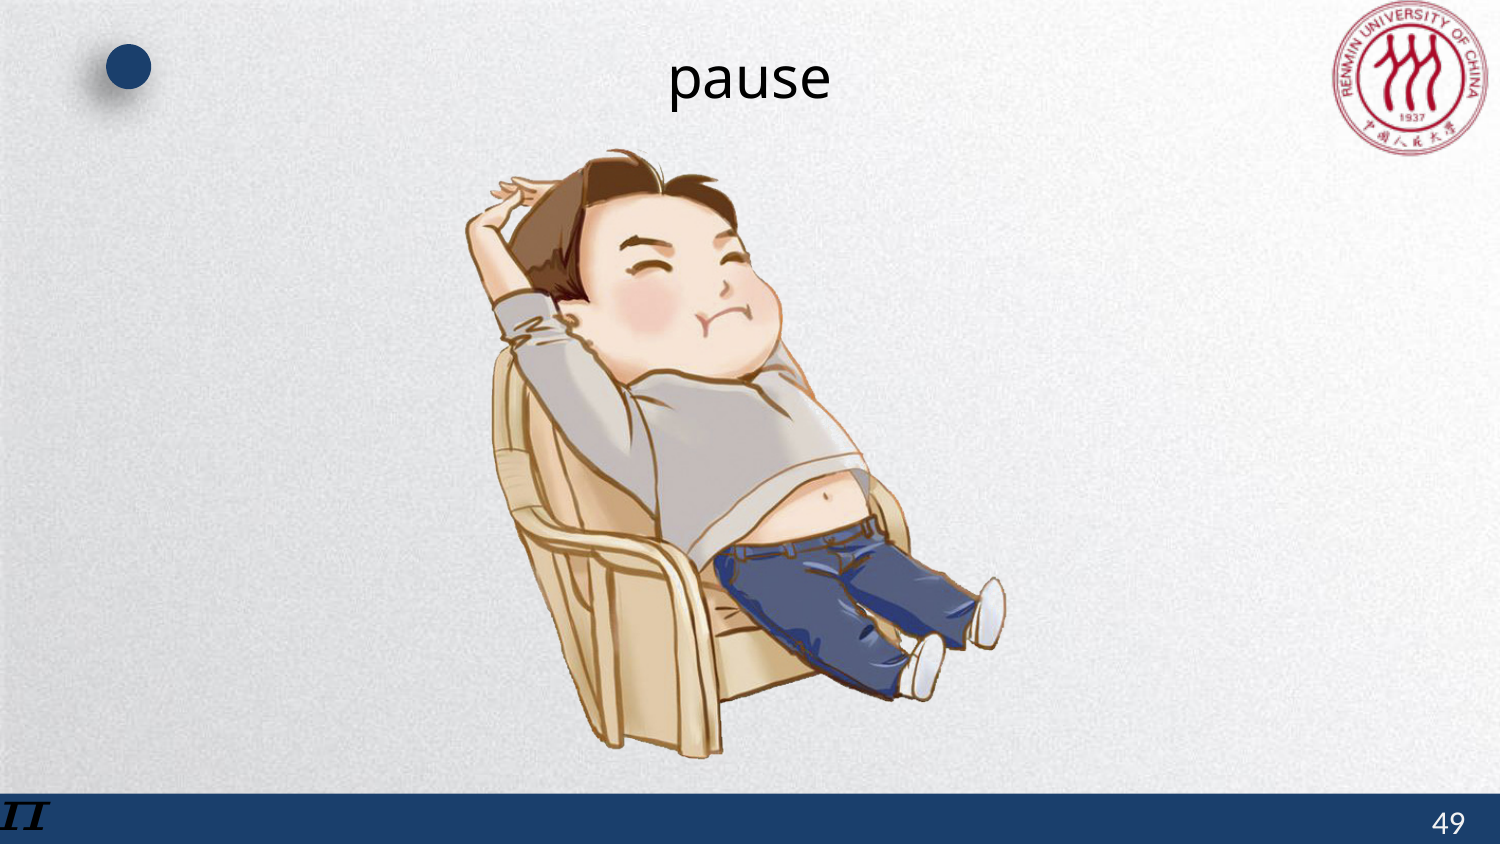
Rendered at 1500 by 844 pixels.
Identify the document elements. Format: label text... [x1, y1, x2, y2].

picture [0, 0, 1500, 793]
title pause [75, 33, 1425, 116]
